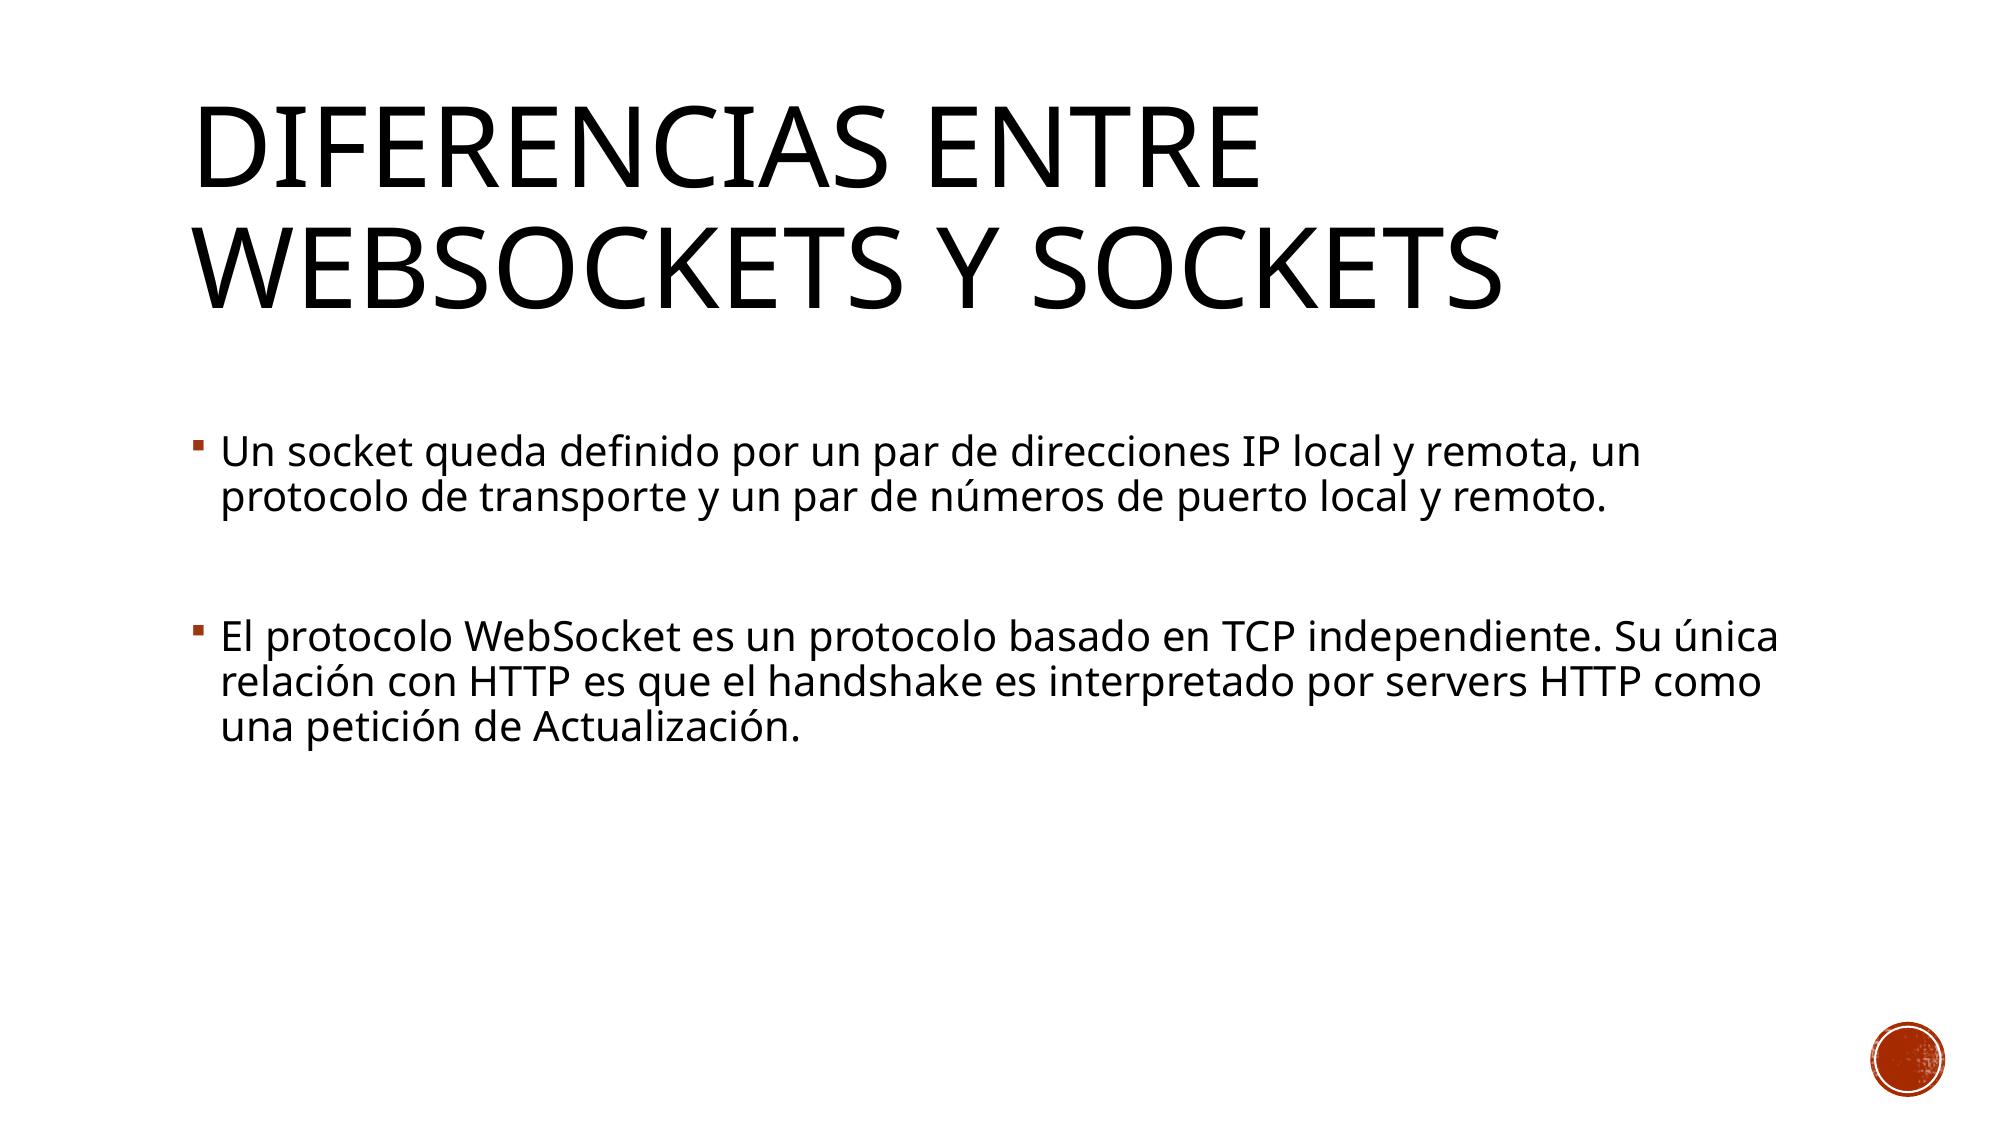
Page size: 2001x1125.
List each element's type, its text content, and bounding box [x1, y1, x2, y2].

title Diferencias entre websockets y sockets [175, 79, 1826, 344]
list Un socket queda definido por un par de direcciones IP local y remota, un protocolo de transporte y un par de números de puerto local y remoto. El protocolo WebSocket es un protocolo basado en TCP independiente. Su única relación con HTTP es que el handshake es interpretado por servers HTTP como una petición de Actualización. [175, 348, 1826, 1013]
